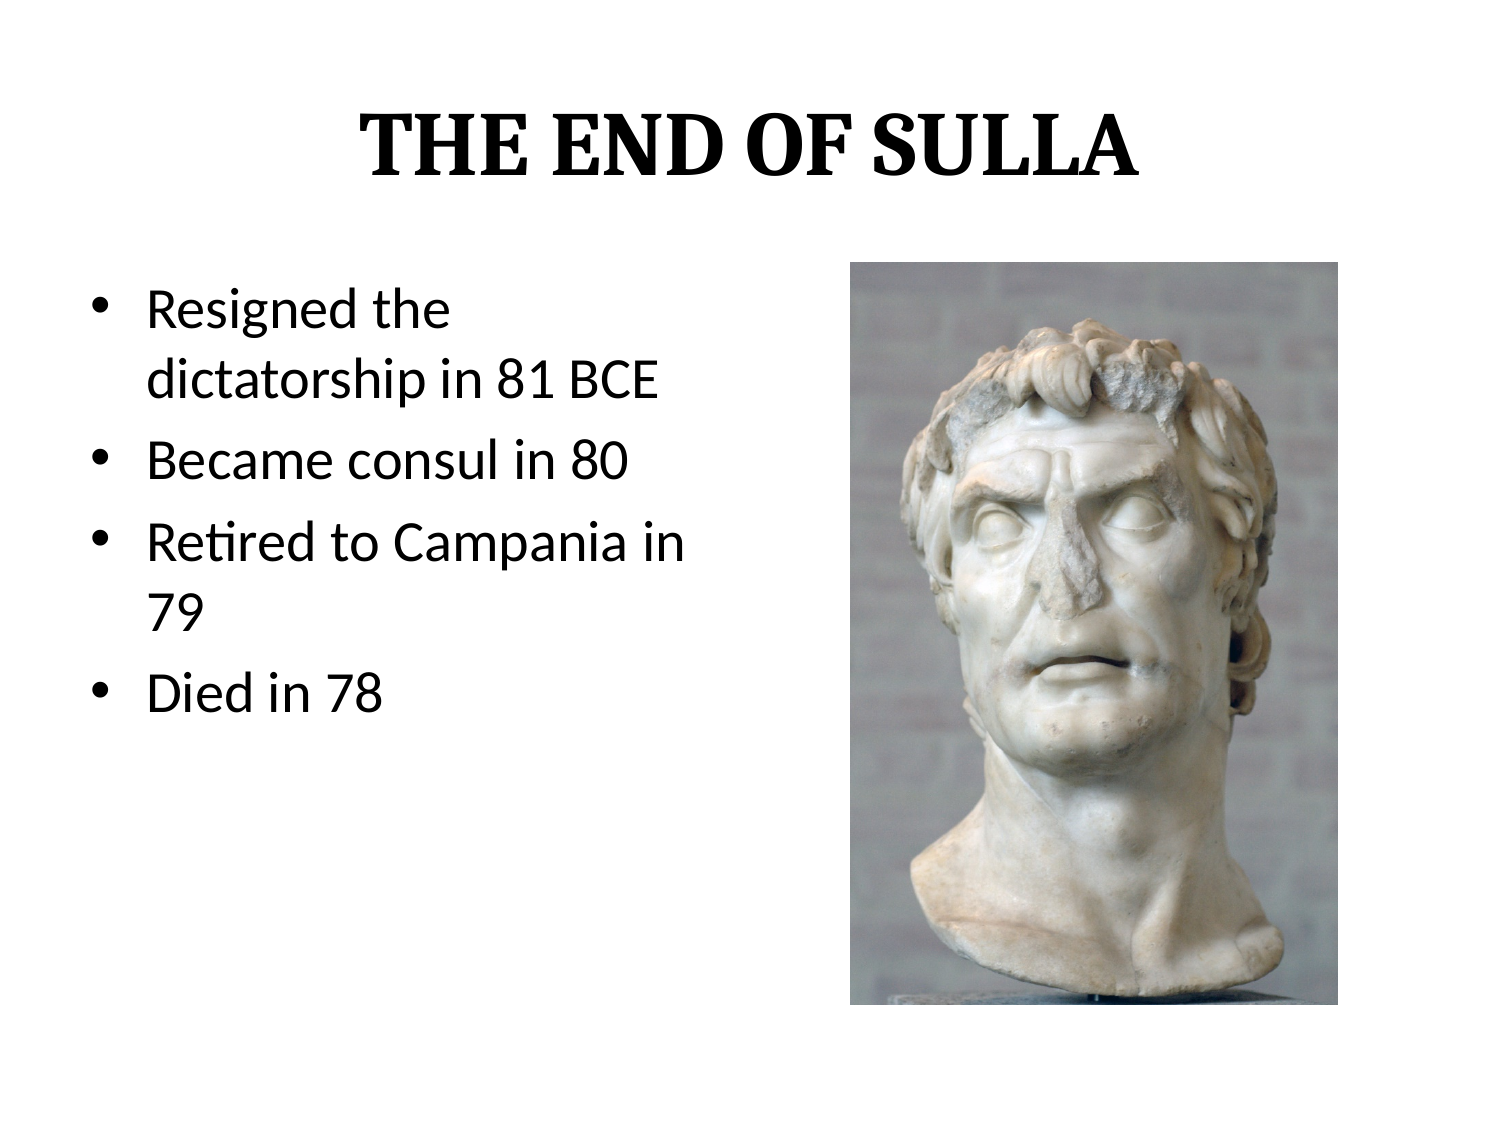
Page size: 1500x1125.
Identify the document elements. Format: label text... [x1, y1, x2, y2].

list Resigned the dictatorship in 81 BCE Became consul in 80 Retired to Campania in 79 Died in 78 [75, 262, 738, 1005]
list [849, 262, 1338, 1006]
title The End of Sulla [75, 45, 1425, 233]
